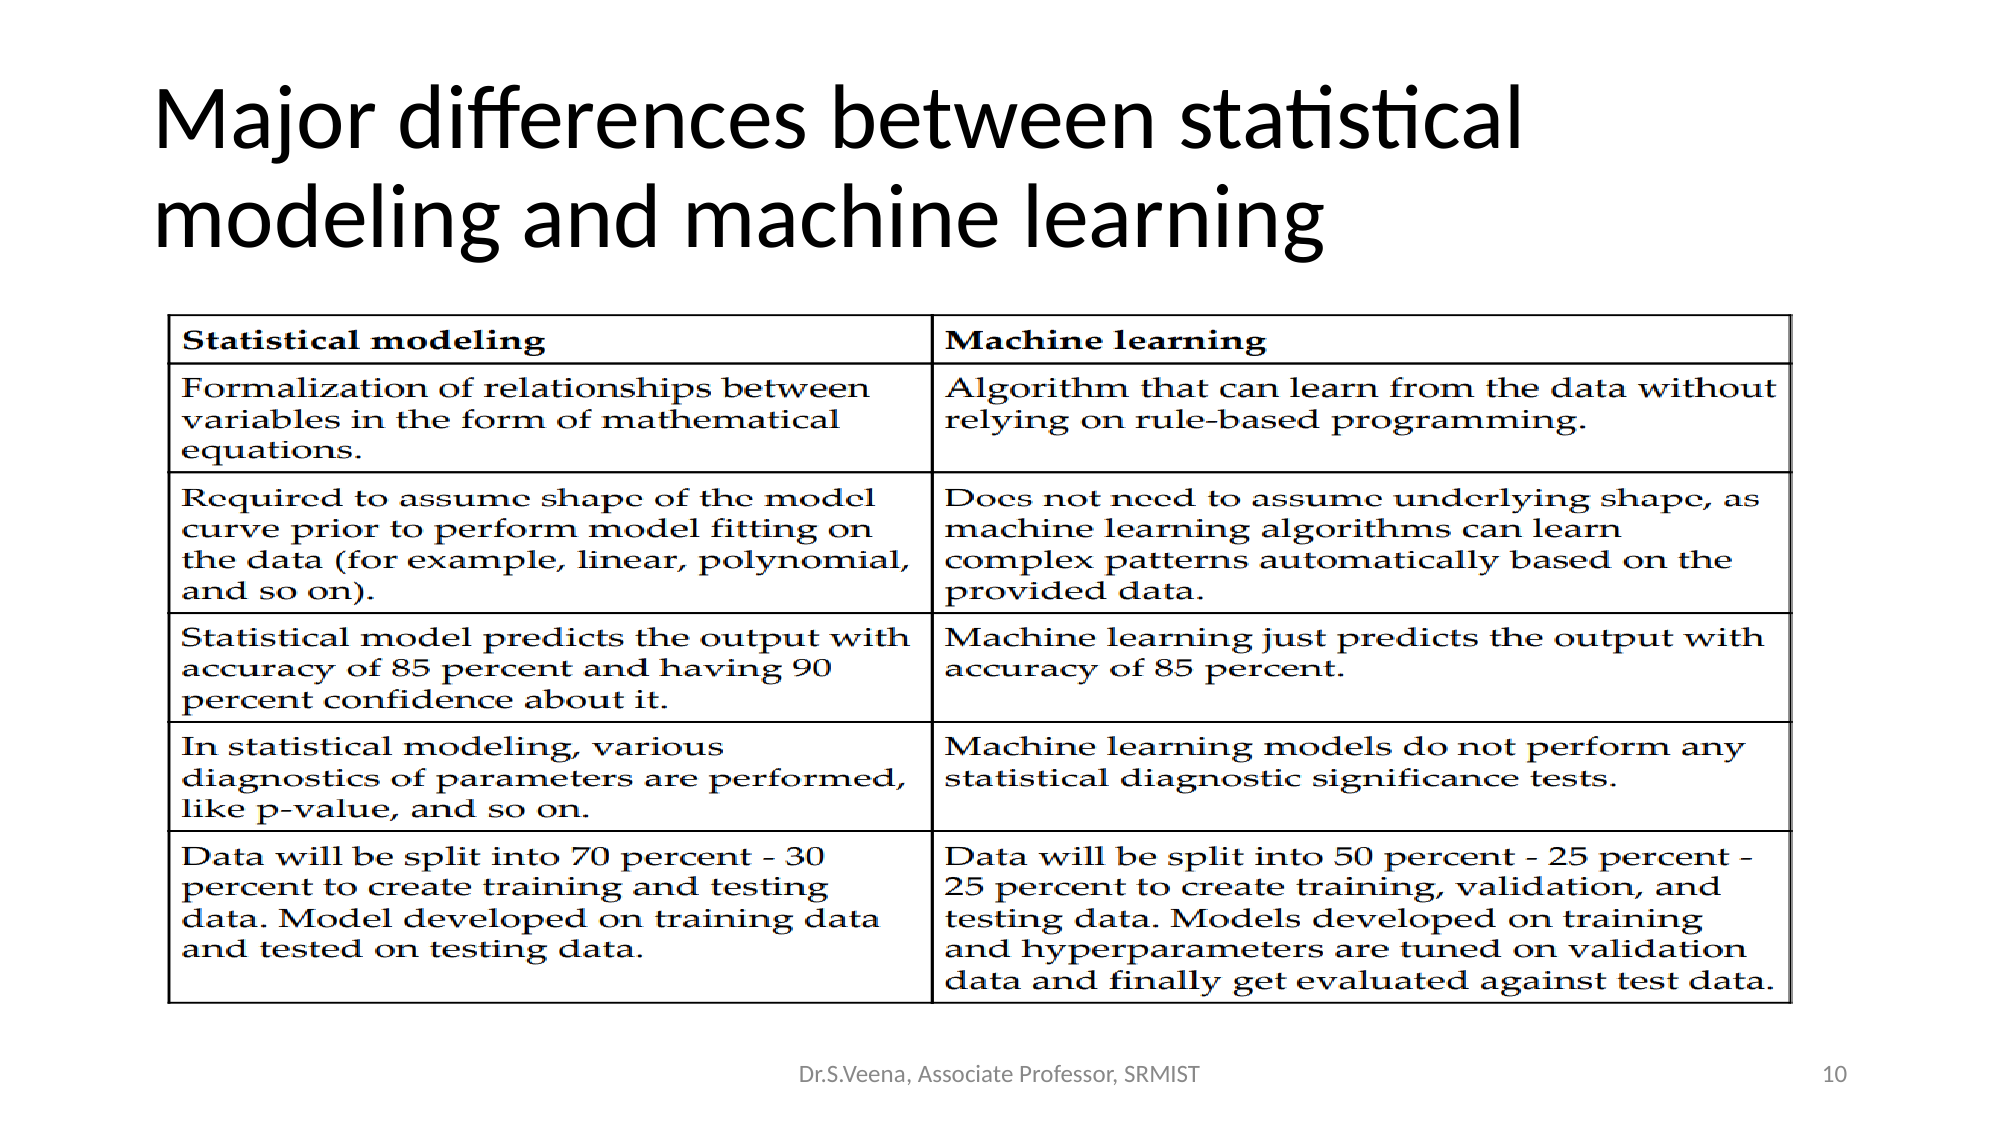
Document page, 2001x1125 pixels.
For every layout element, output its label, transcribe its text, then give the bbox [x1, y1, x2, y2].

title Major differences between statistical modeling and machine learning [137, 59, 1863, 278]
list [137, 299, 1820, 1014]
slide_number 10 [1412, 1042, 1863, 1103]
footer Dr.S.Veena, Associate Professor, SRMIST [662, 1042, 1338, 1103]
